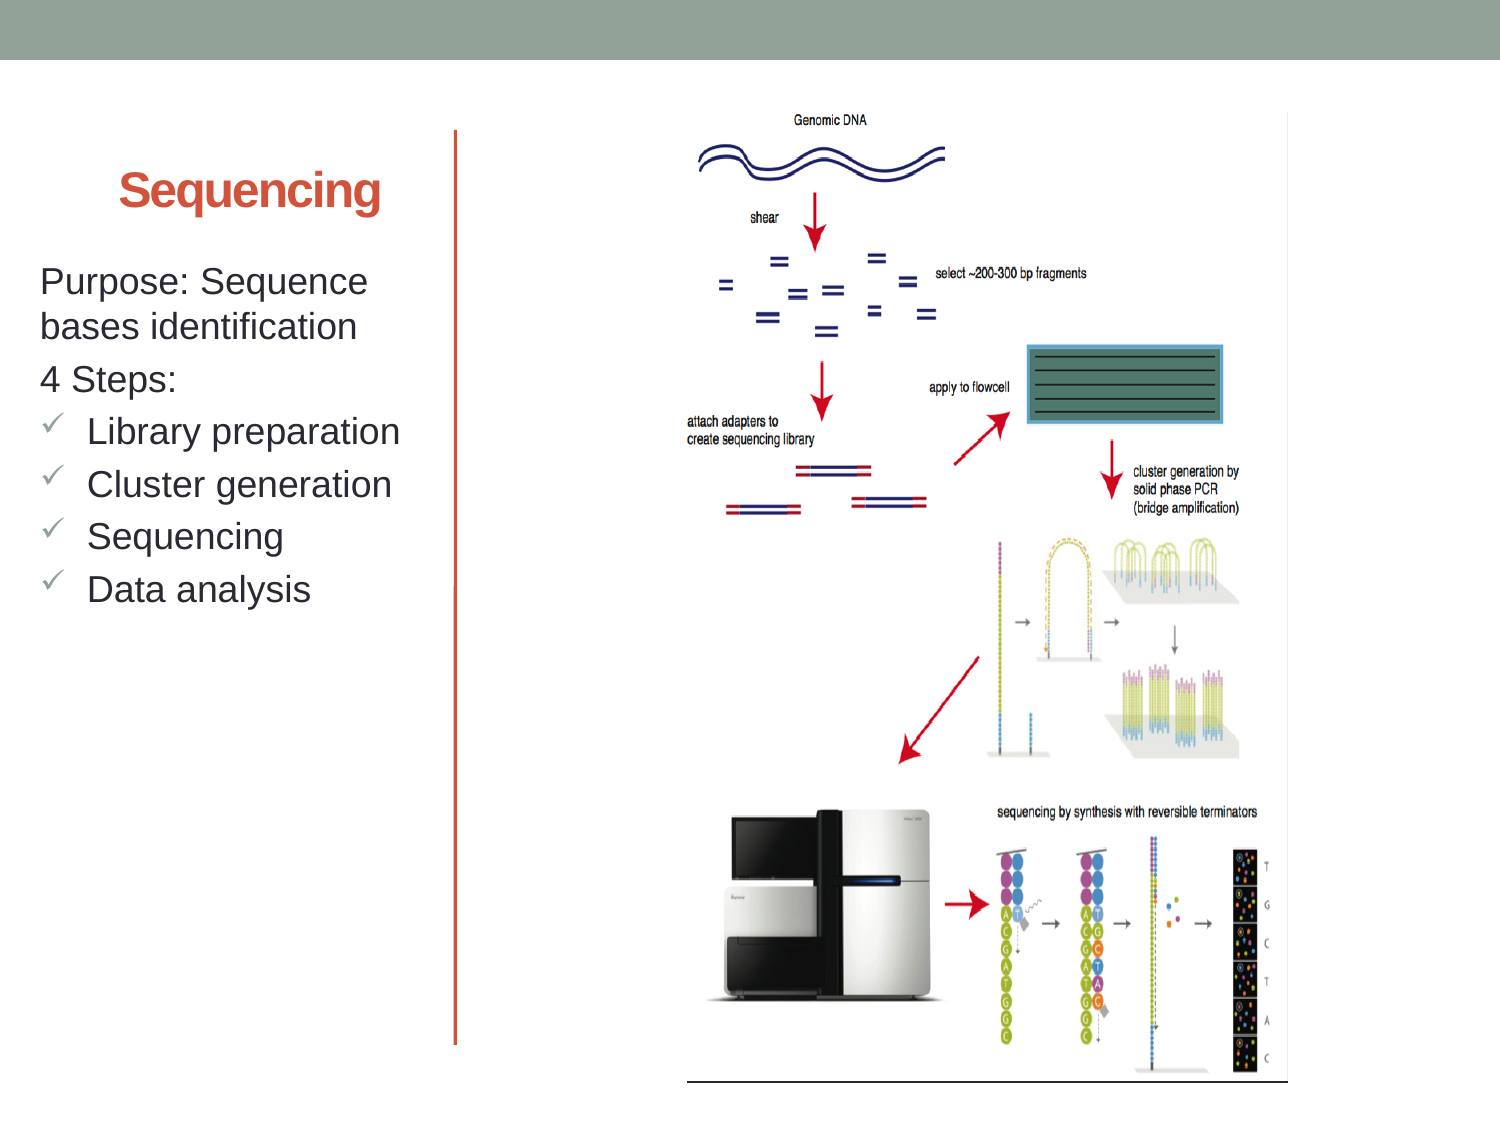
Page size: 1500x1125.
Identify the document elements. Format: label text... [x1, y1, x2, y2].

picture [687, 112, 1288, 1083]
list Purpose: Sequence bases identification 4 Steps: Library preparation Cluster generation Sequencing Data analysis [24, 249, 462, 863]
title Sequencing [75, 129, 426, 225]
